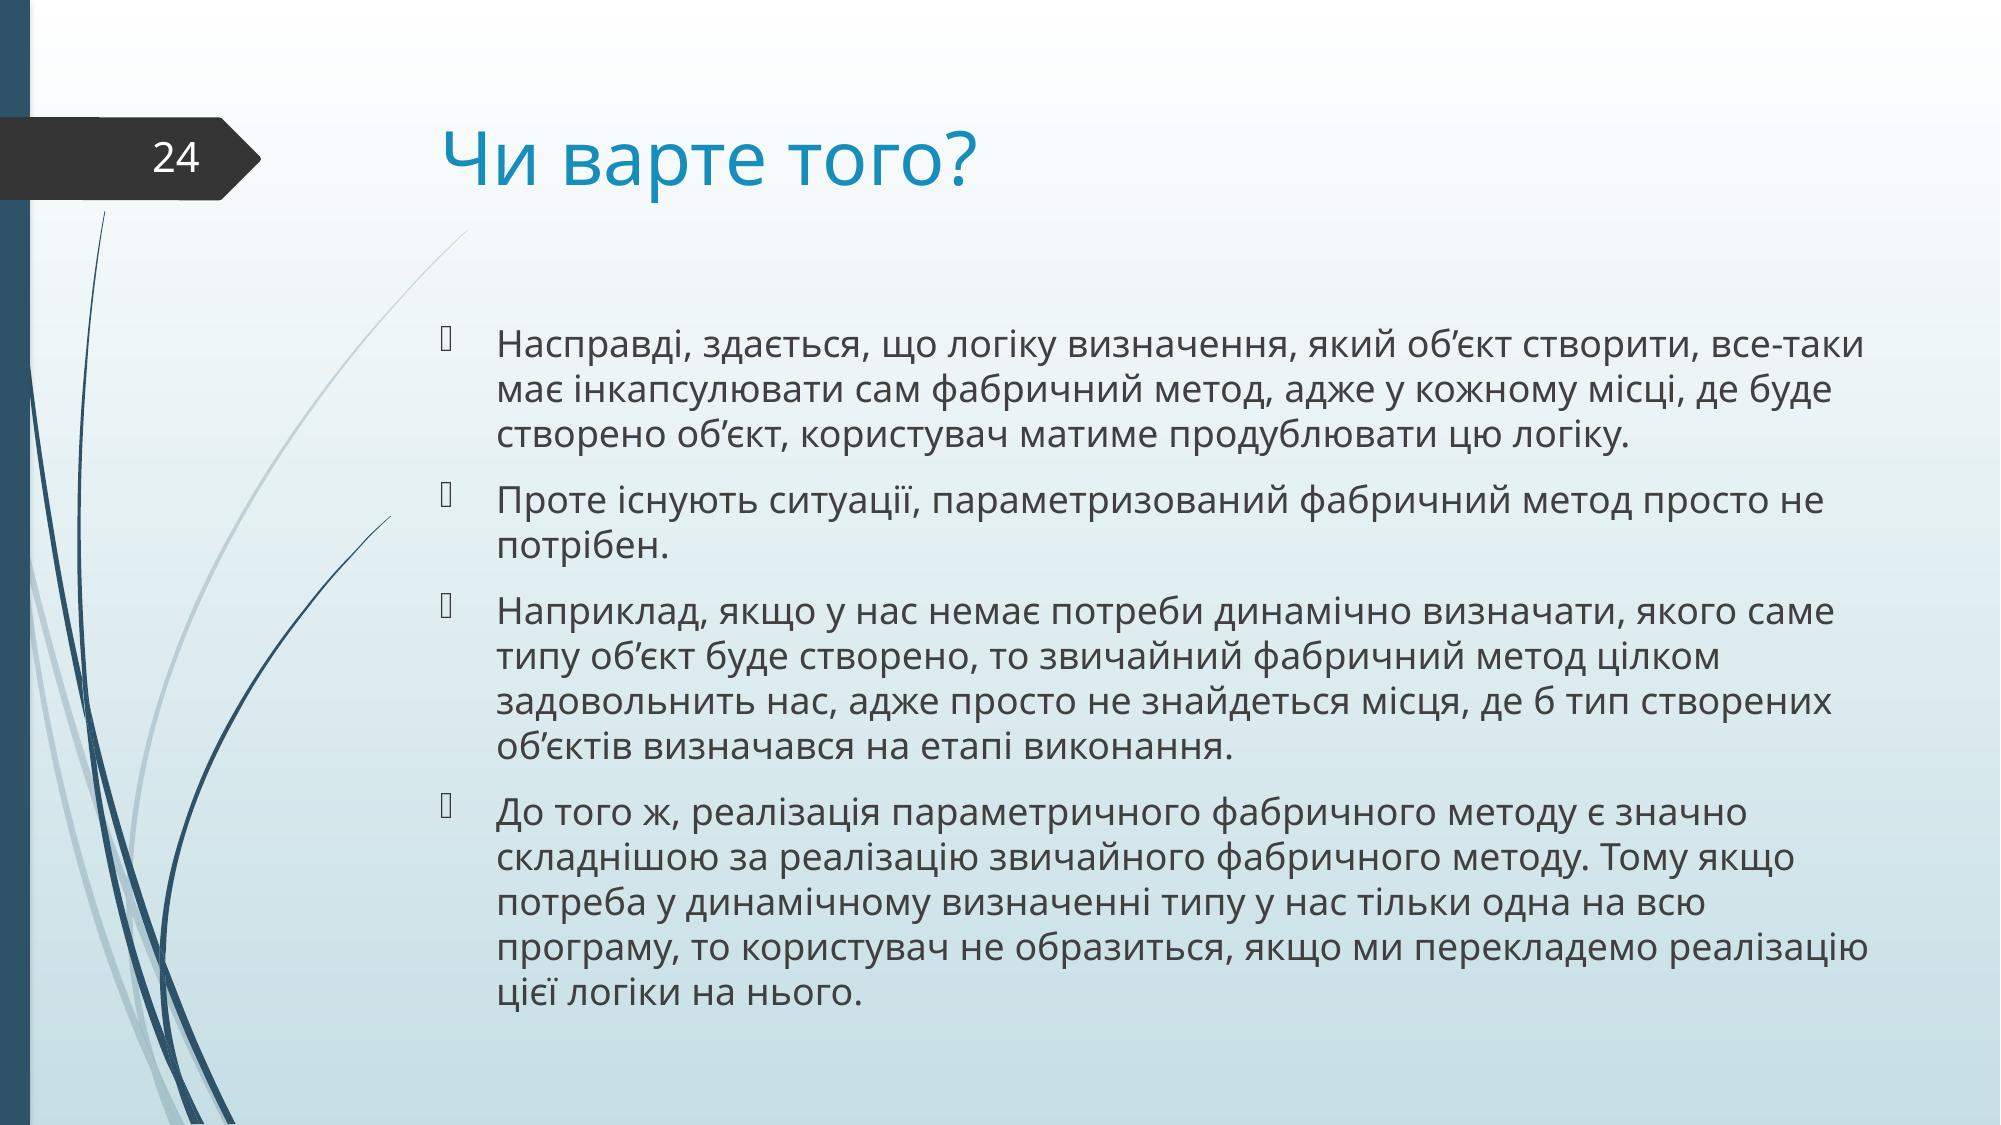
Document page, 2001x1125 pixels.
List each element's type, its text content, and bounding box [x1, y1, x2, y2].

title Чи варте того? [425, 102, 1888, 312]
list Насправді, здається, що логіку визначення, який об’єкт створити, все-таки має інкапсулювати сам фабричний метод, адже у кожному місці, де буде створено об’єкт, користувач матиме продублювати цю логіку. Проте існують ситуації, параметризований фабричний метод просто не потрібен. Наприклад, якщо у нас немає потреби динамічно визначати, якого саме типу об’єкт буде створено, то звичайний фабричний метод цілком задовольнить нас, адже просто не знайдеться місця, де б тип створених об’єктів визначався на етапі виконання. До того ж, реалізація параметричного фабричного методу є значно складнішою за реалізацію звичайного фабричного методу. Тому якщо потреба у динамічному визначенні типу у нас тільки одна на всю програму, то користувач не образиться, якщо ми перекладемо реалізацію цієї логіки на нього. [424, 312, 1888, 1091]
slide_number 24 [87, 129, 216, 190]
